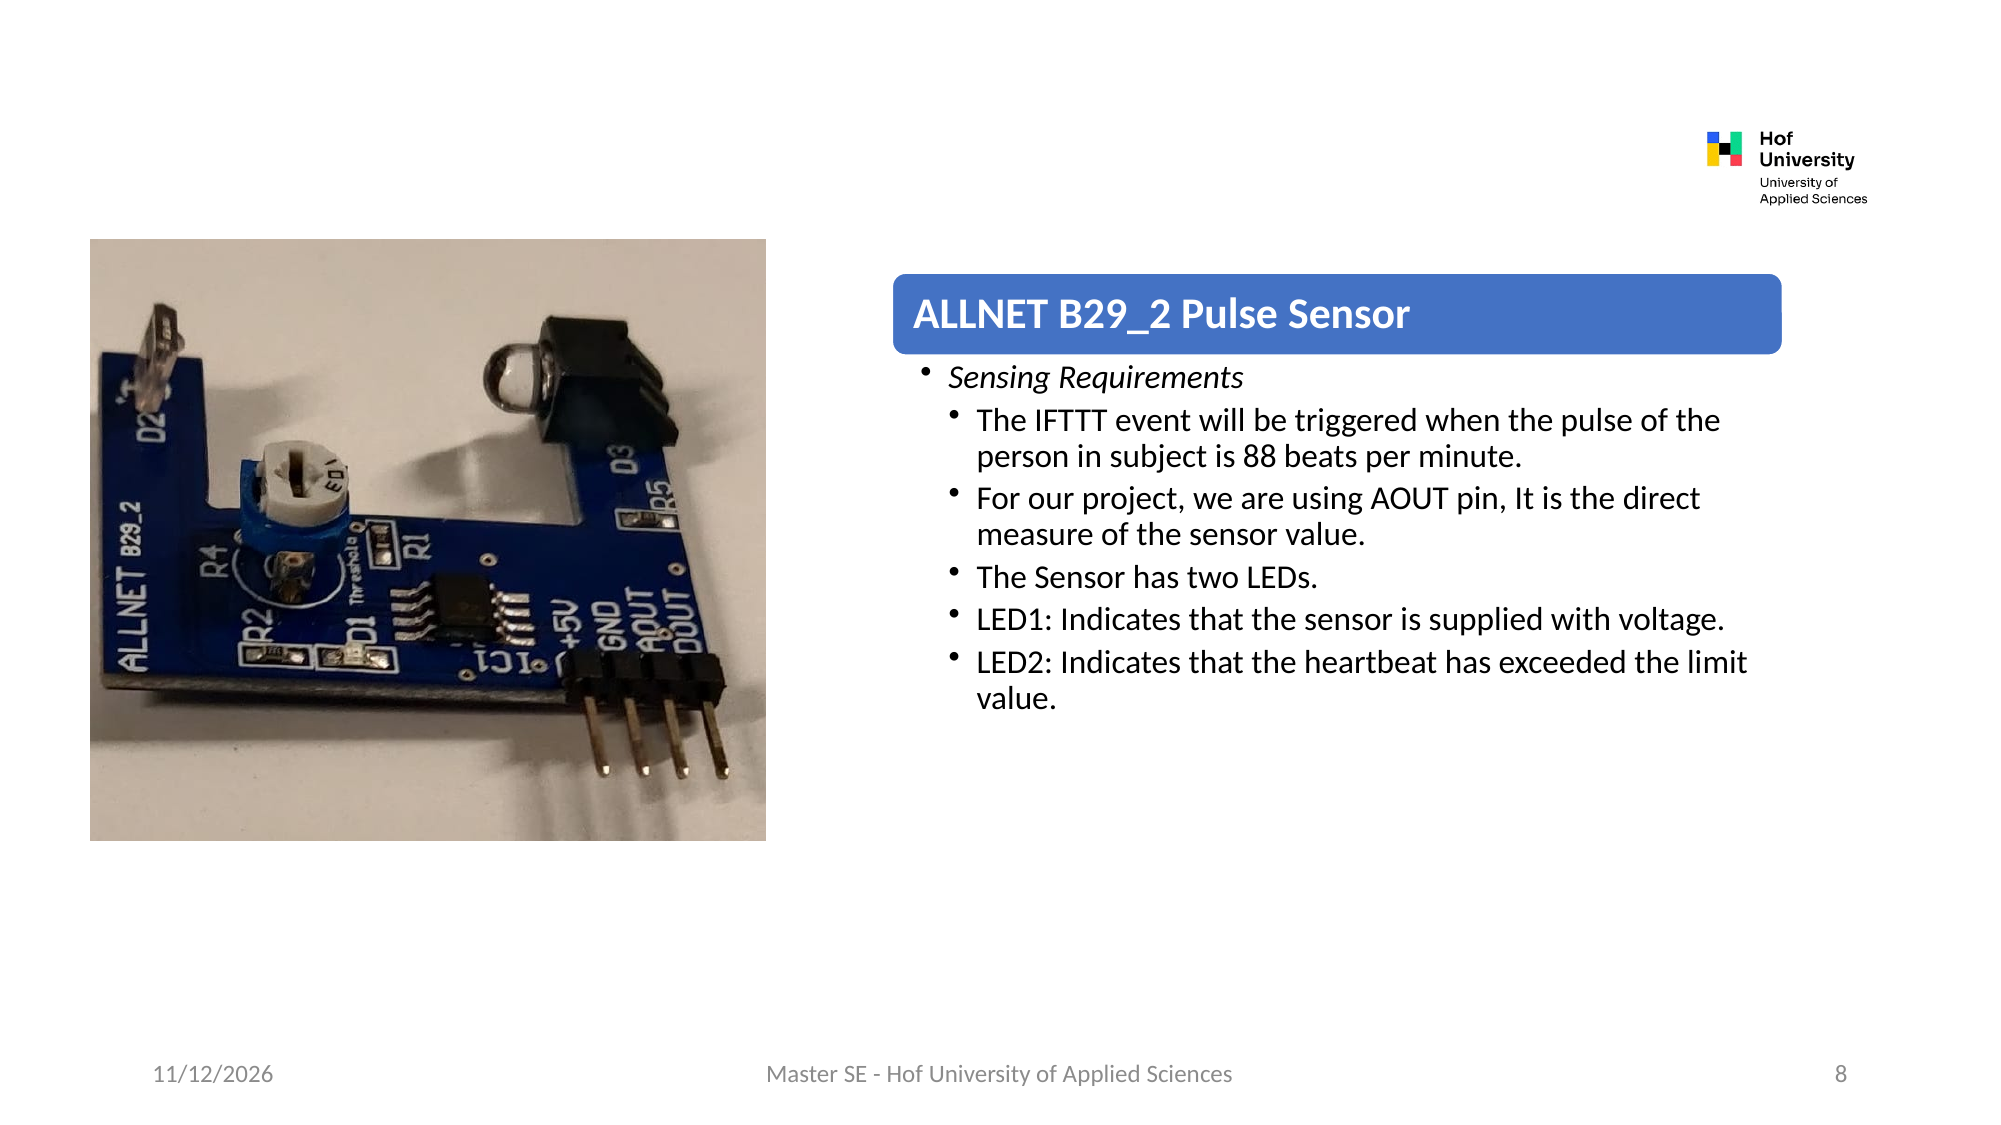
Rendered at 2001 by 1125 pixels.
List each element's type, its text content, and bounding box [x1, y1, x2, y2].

footer Master SE - Hof University of Applied Sciences [662, 1042, 1338, 1103]
picture [90, 239, 766, 841]
slide_number 8 [1412, 1042, 1863, 1103]
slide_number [137, 1042, 588, 1103]
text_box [891, 249, 1783, 765]
picture [1700, 115, 1888, 222]
